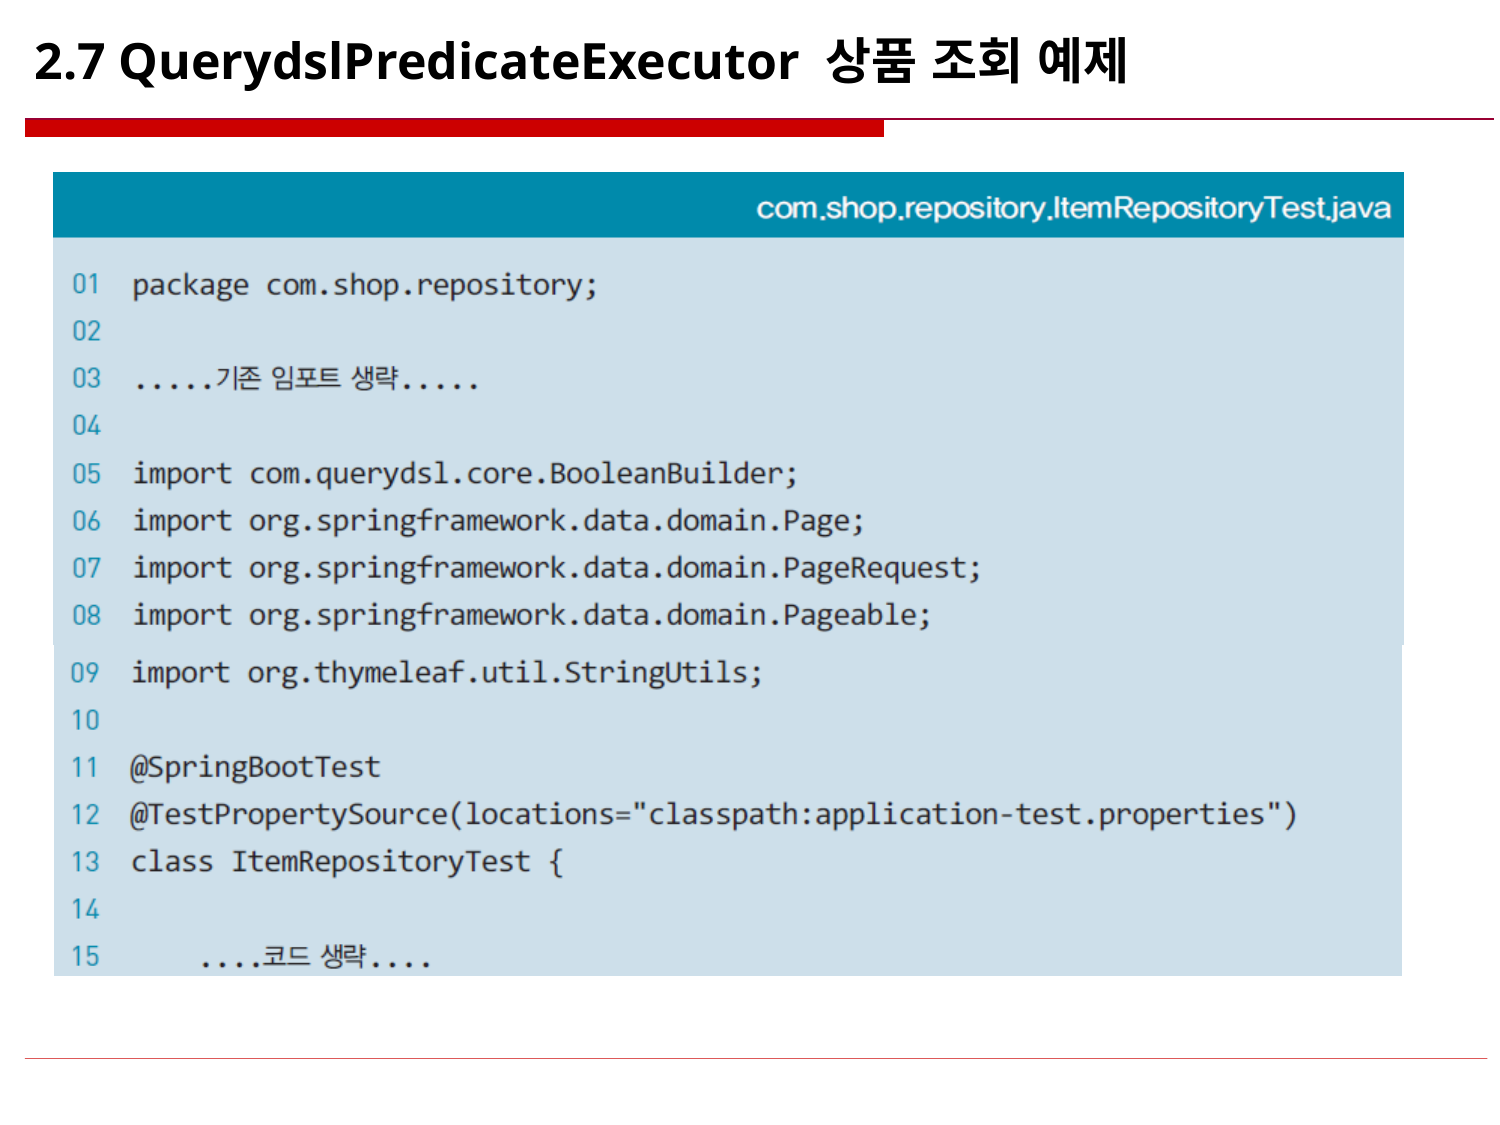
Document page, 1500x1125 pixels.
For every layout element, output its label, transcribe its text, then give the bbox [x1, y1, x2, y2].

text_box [53, 172, 1405, 977]
title 2.7 QuerydslPredicateExecutor 상품 조회 예제 [19, 23, 1370, 96]
